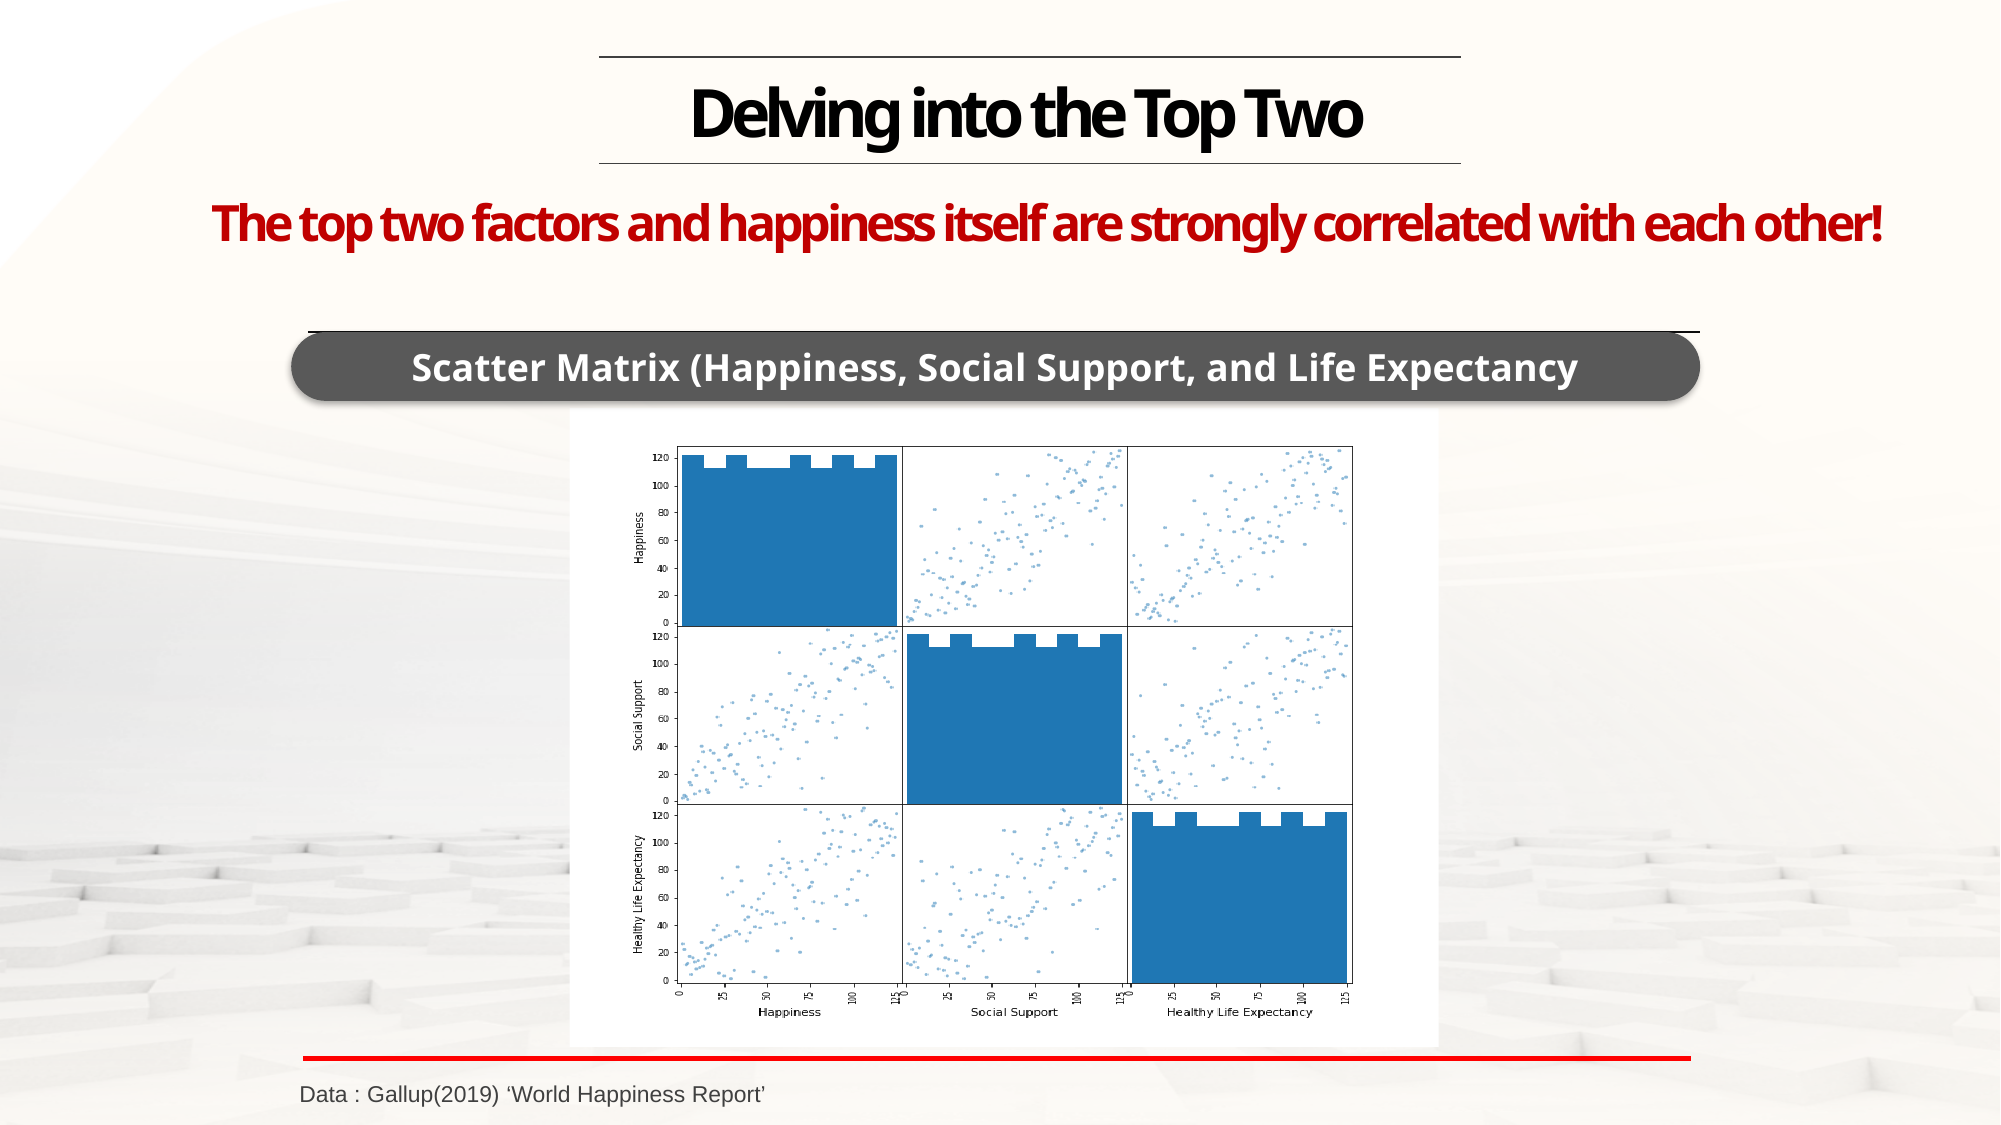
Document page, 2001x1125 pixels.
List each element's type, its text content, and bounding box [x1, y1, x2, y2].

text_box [598, 56, 1461, 164]
text_box Scatter Matrix (Happiness, Social Support, and Life Expectancy [291, 337, 1701, 401]
text_box The top two factors and happiness itself are strongly correlated with each other! [196, 184, 1922, 260]
text_box Data : Gallup(2019) ‘World Happiness Report’ [299, 1065, 1568, 1121]
picture [0, 0, 2000, 1125]
